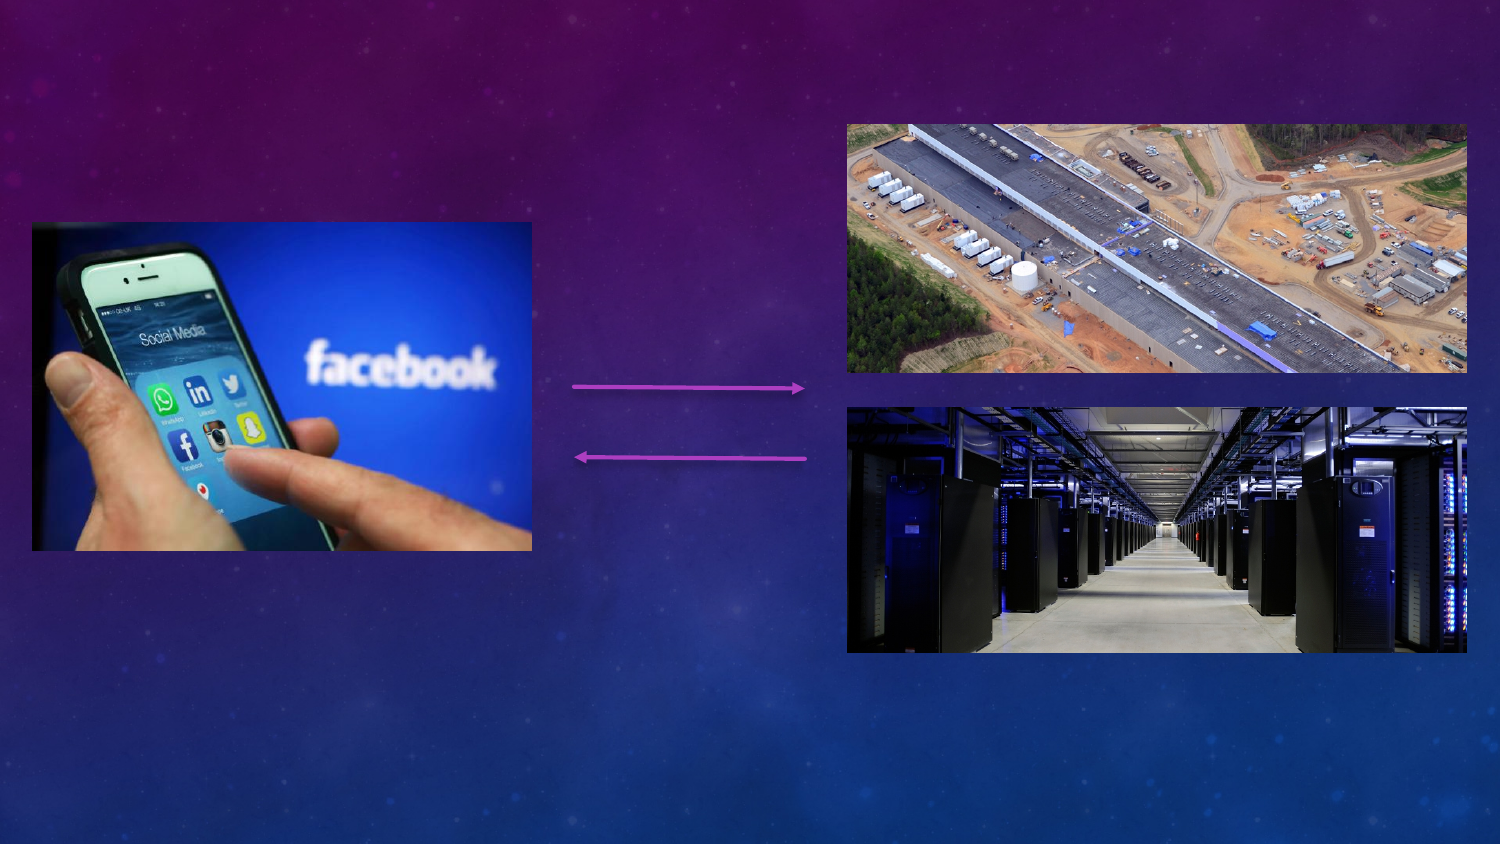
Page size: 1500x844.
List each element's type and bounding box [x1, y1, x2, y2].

text_box [573, 456, 806, 460]
picture [0, 0, 1500, 844]
